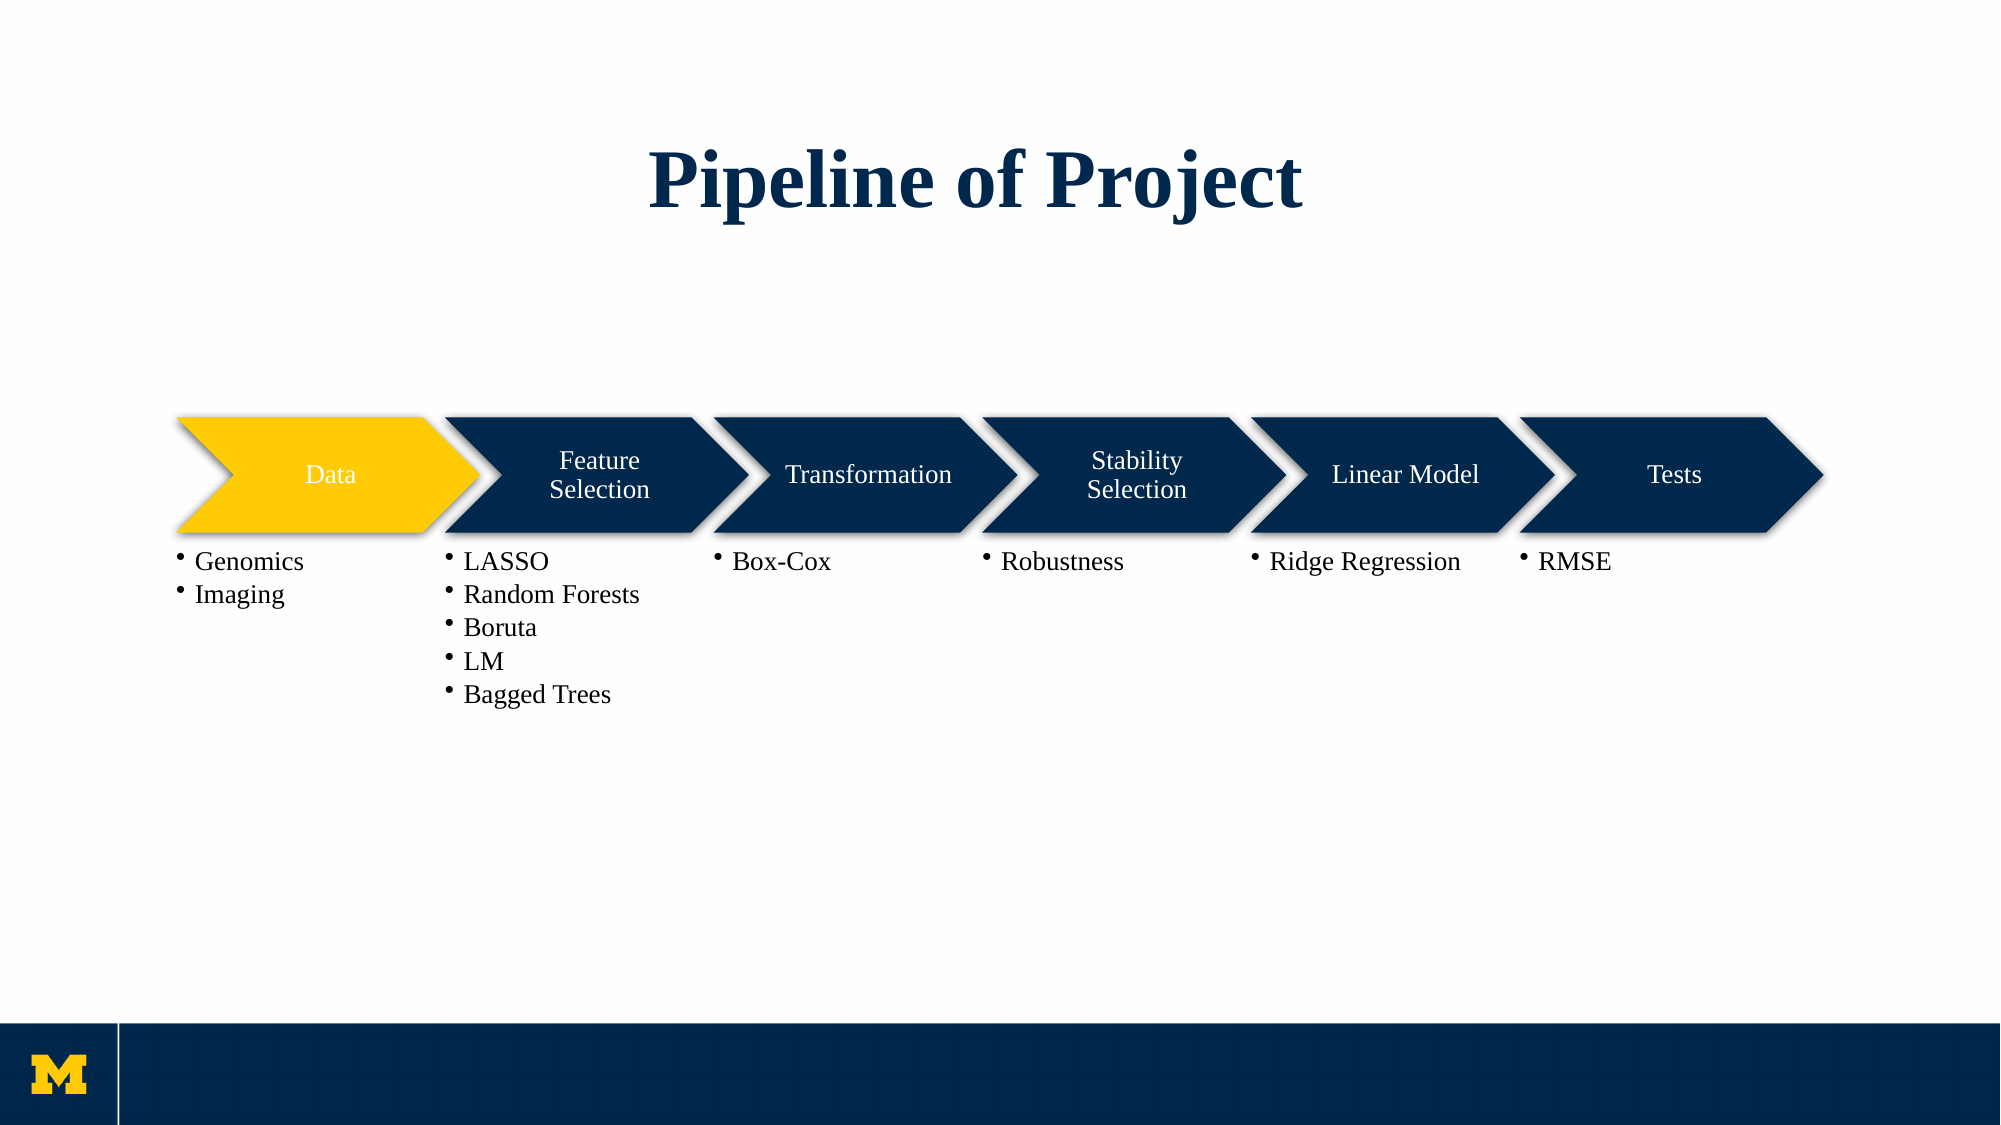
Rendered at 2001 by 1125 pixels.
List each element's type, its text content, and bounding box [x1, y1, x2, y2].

title Pipeline of Project [633, 90, 1433, 232]
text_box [174, 232, 1825, 893]
picture [0, 0, 2000, 1125]
